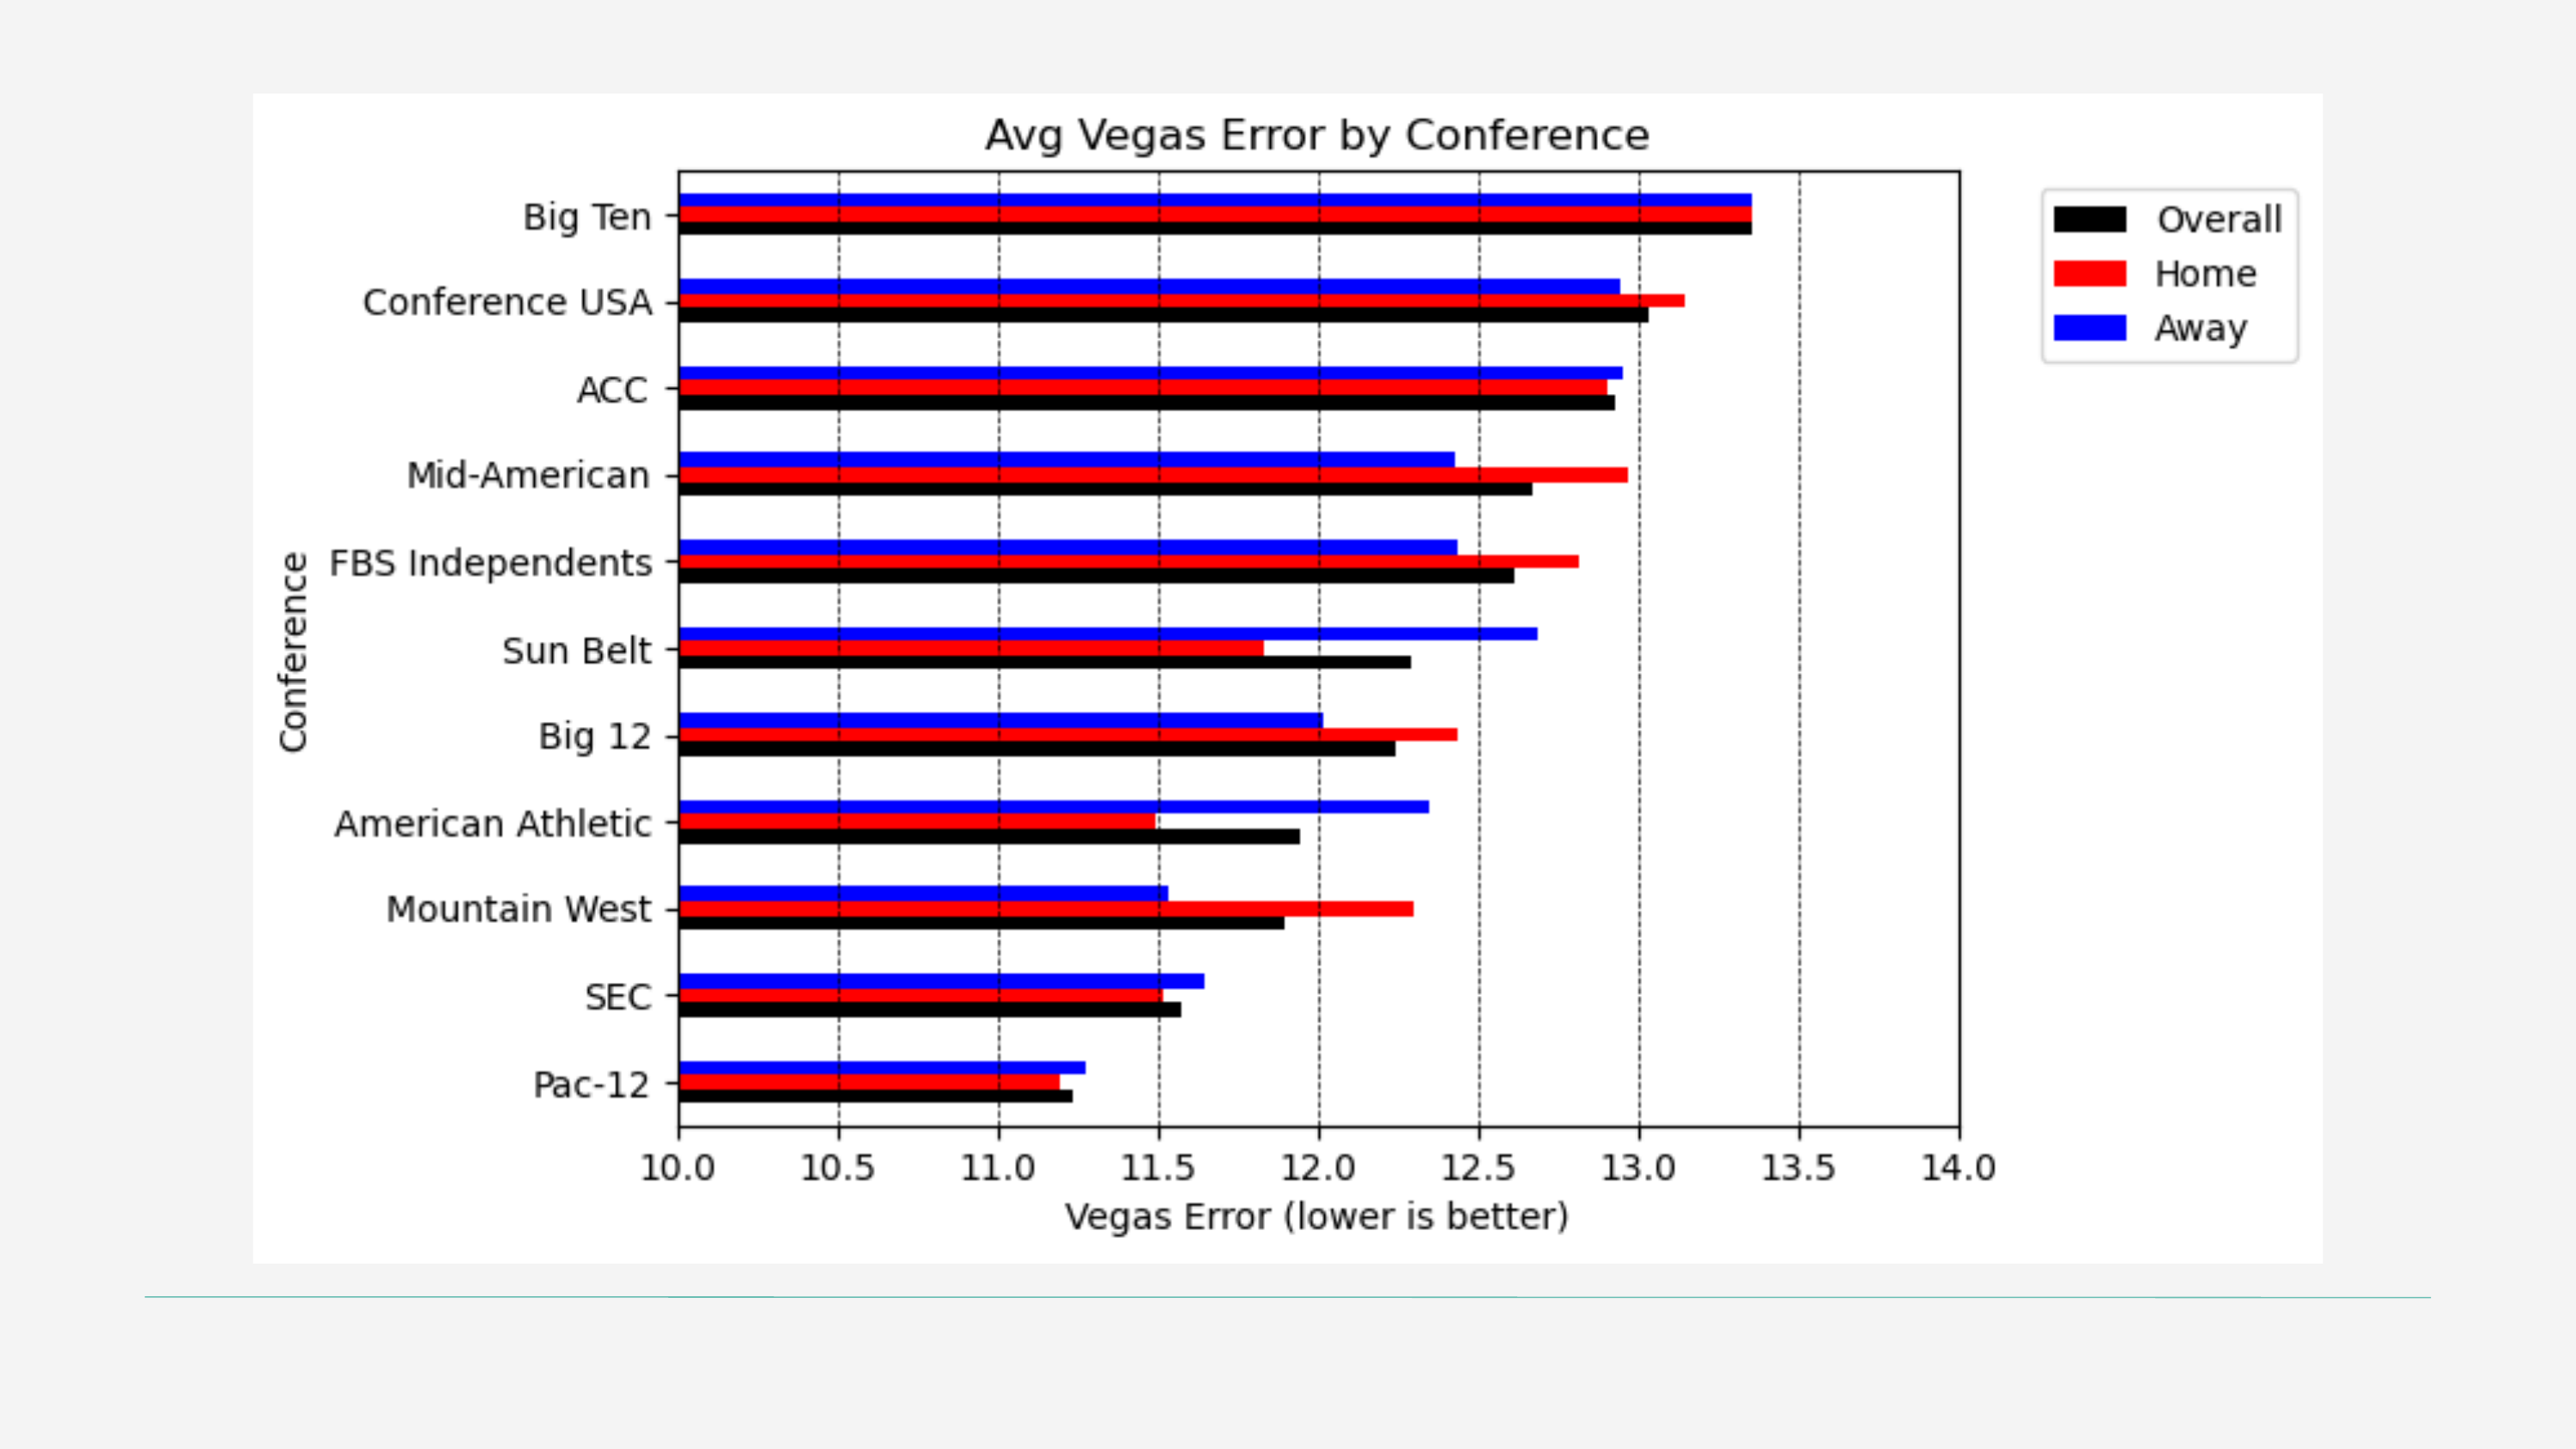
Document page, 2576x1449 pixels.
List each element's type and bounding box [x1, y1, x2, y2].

text_box [252, 94, 2324, 1264]
